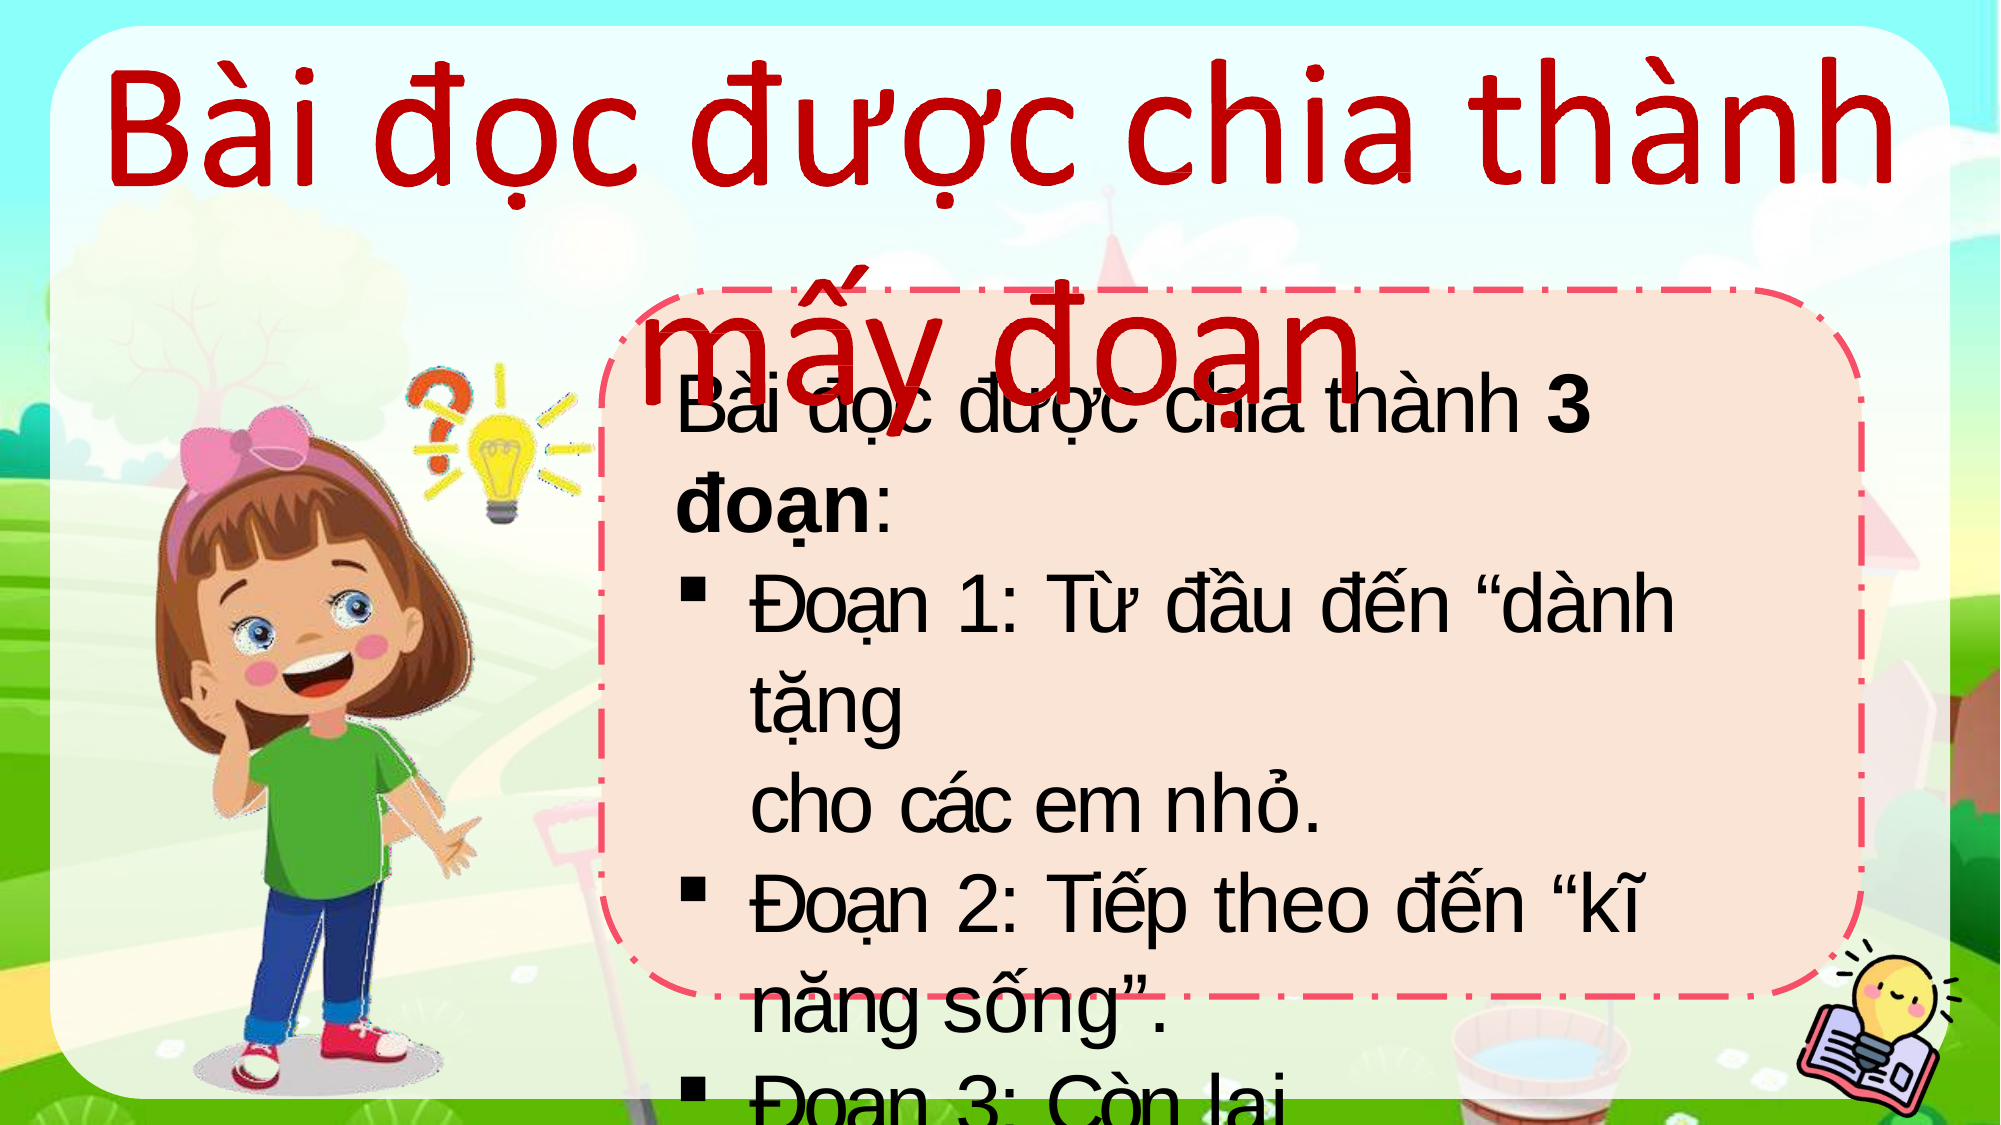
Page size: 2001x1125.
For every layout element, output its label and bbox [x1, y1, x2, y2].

picture [995, 279, 1357, 429]
text_box [49, 25, 1951, 1125]
picture [0, 0, 2000, 1125]
text_box [111, 56, 1982, 1125]
